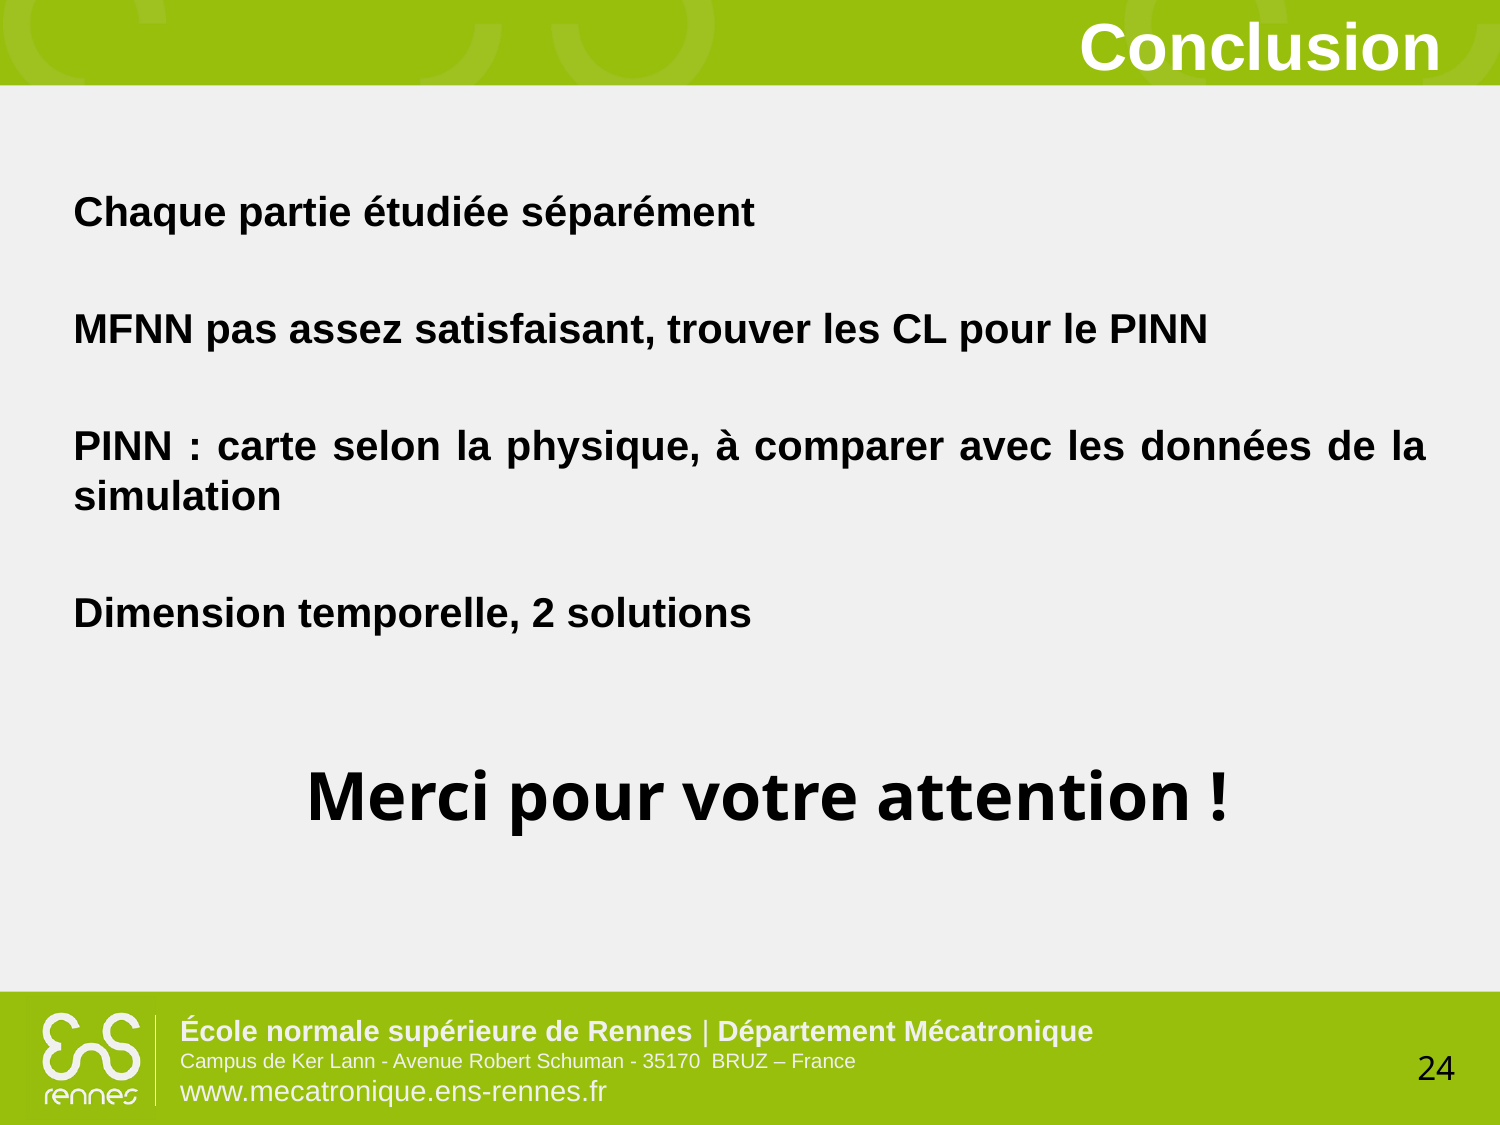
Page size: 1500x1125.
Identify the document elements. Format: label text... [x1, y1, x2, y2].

picture [3, 0, 1500, 85]
text_box Merci pour votre attention ! [285, 746, 1249, 842]
list Chaque partie étudiée séparément MFNN pas assez satisfaisant, trouver les CL pour le PINN PINN : carte selon la physique, à comparer avec les données de la simulation Dimension temporelle, 2 solutions [58, 177, 1442, 668]
slide_number 24 [1132, 1039, 1471, 1100]
title Conclusion [40, 2, 1458, 86]
picture [26, 996, 156, 1120]
